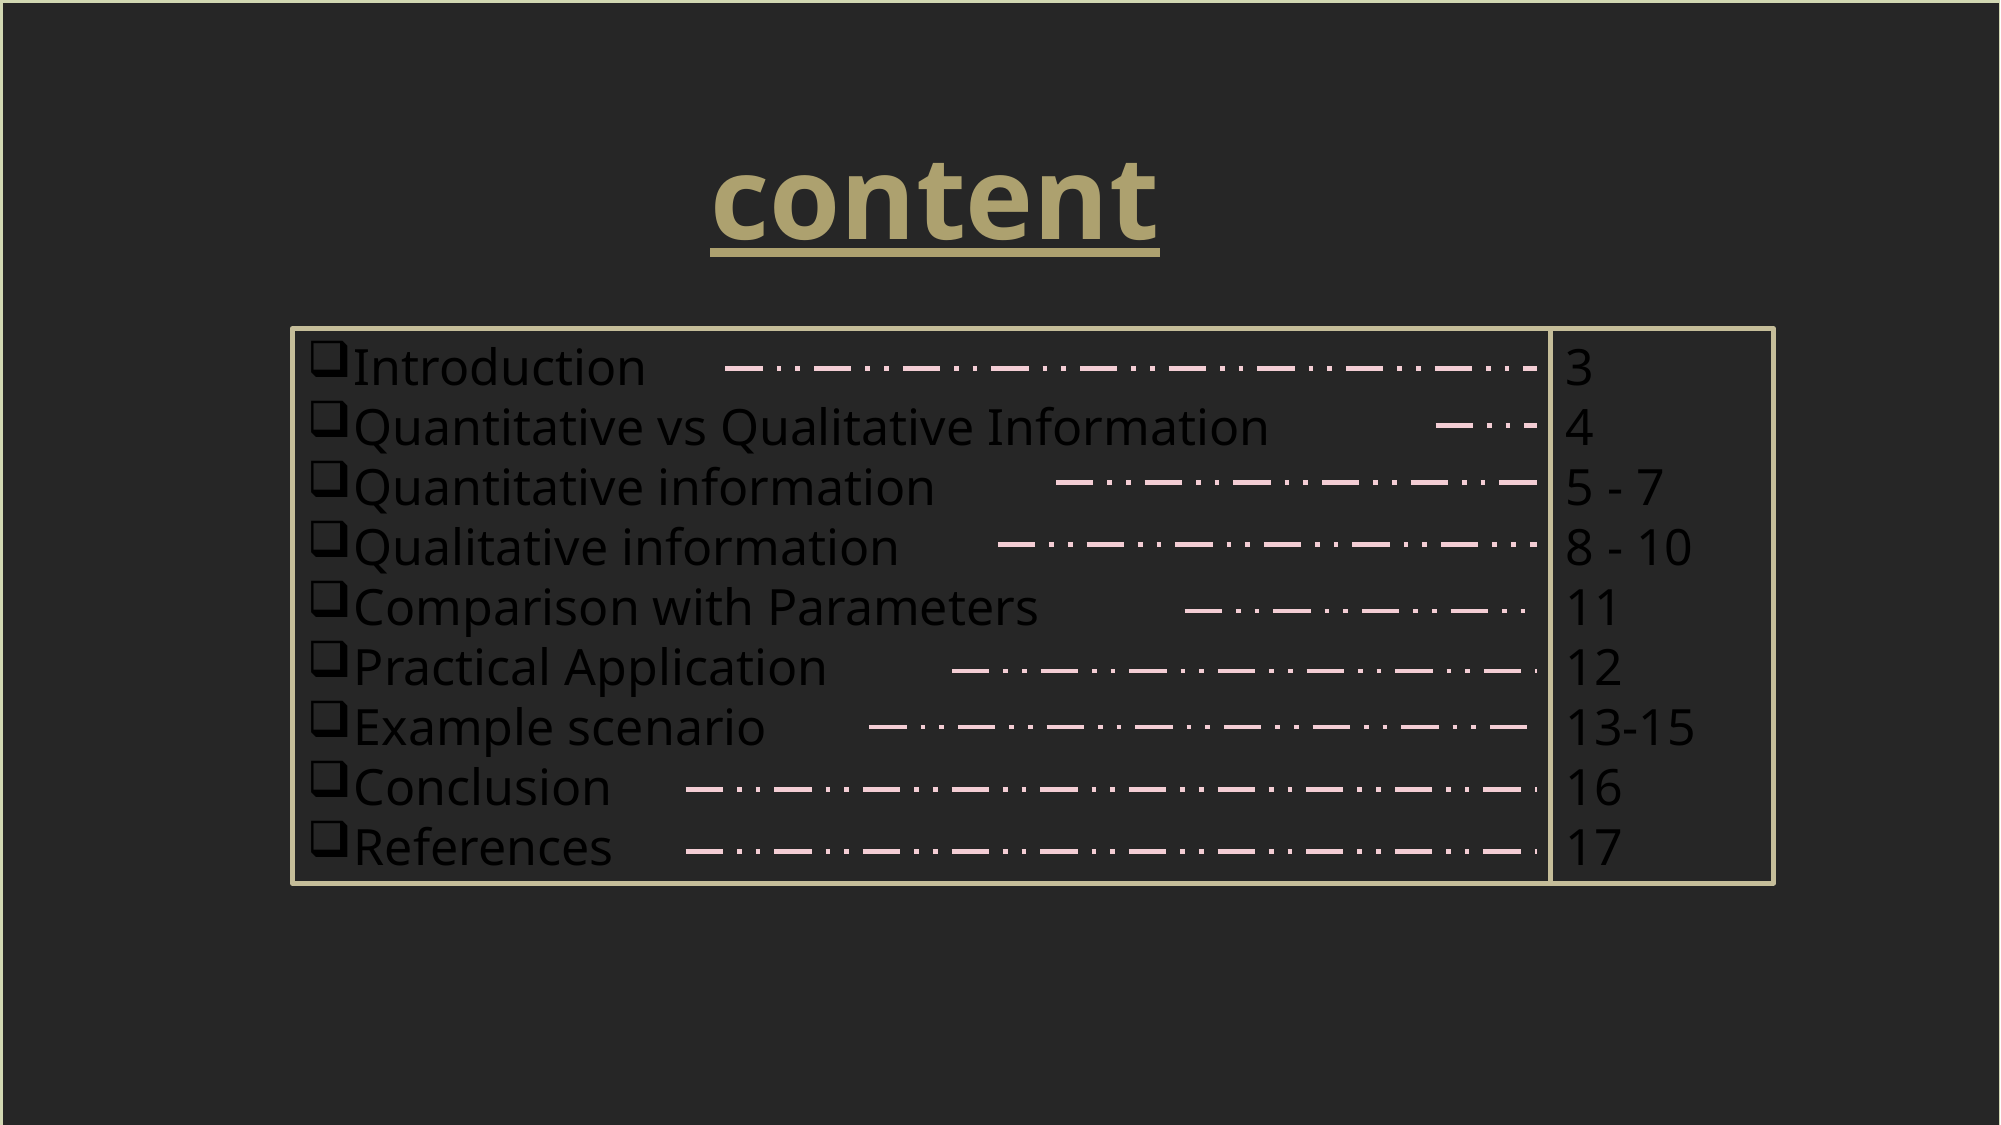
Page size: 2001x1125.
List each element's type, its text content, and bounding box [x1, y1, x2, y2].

text_box content [586, 133, 1284, 272]
text_box [0, 0, 2000, 1125]
text_box 3 4 5 - 7 8 - 10 11 12 13-15 16 17 [1550, 328, 1774, 884]
text_box Introduction Quantitative vs Qualitative Information Quantitative information Qualitative information Comparison with Parameters Practical Application Example scenario Conclusion References [292, 328, 1550, 884]
